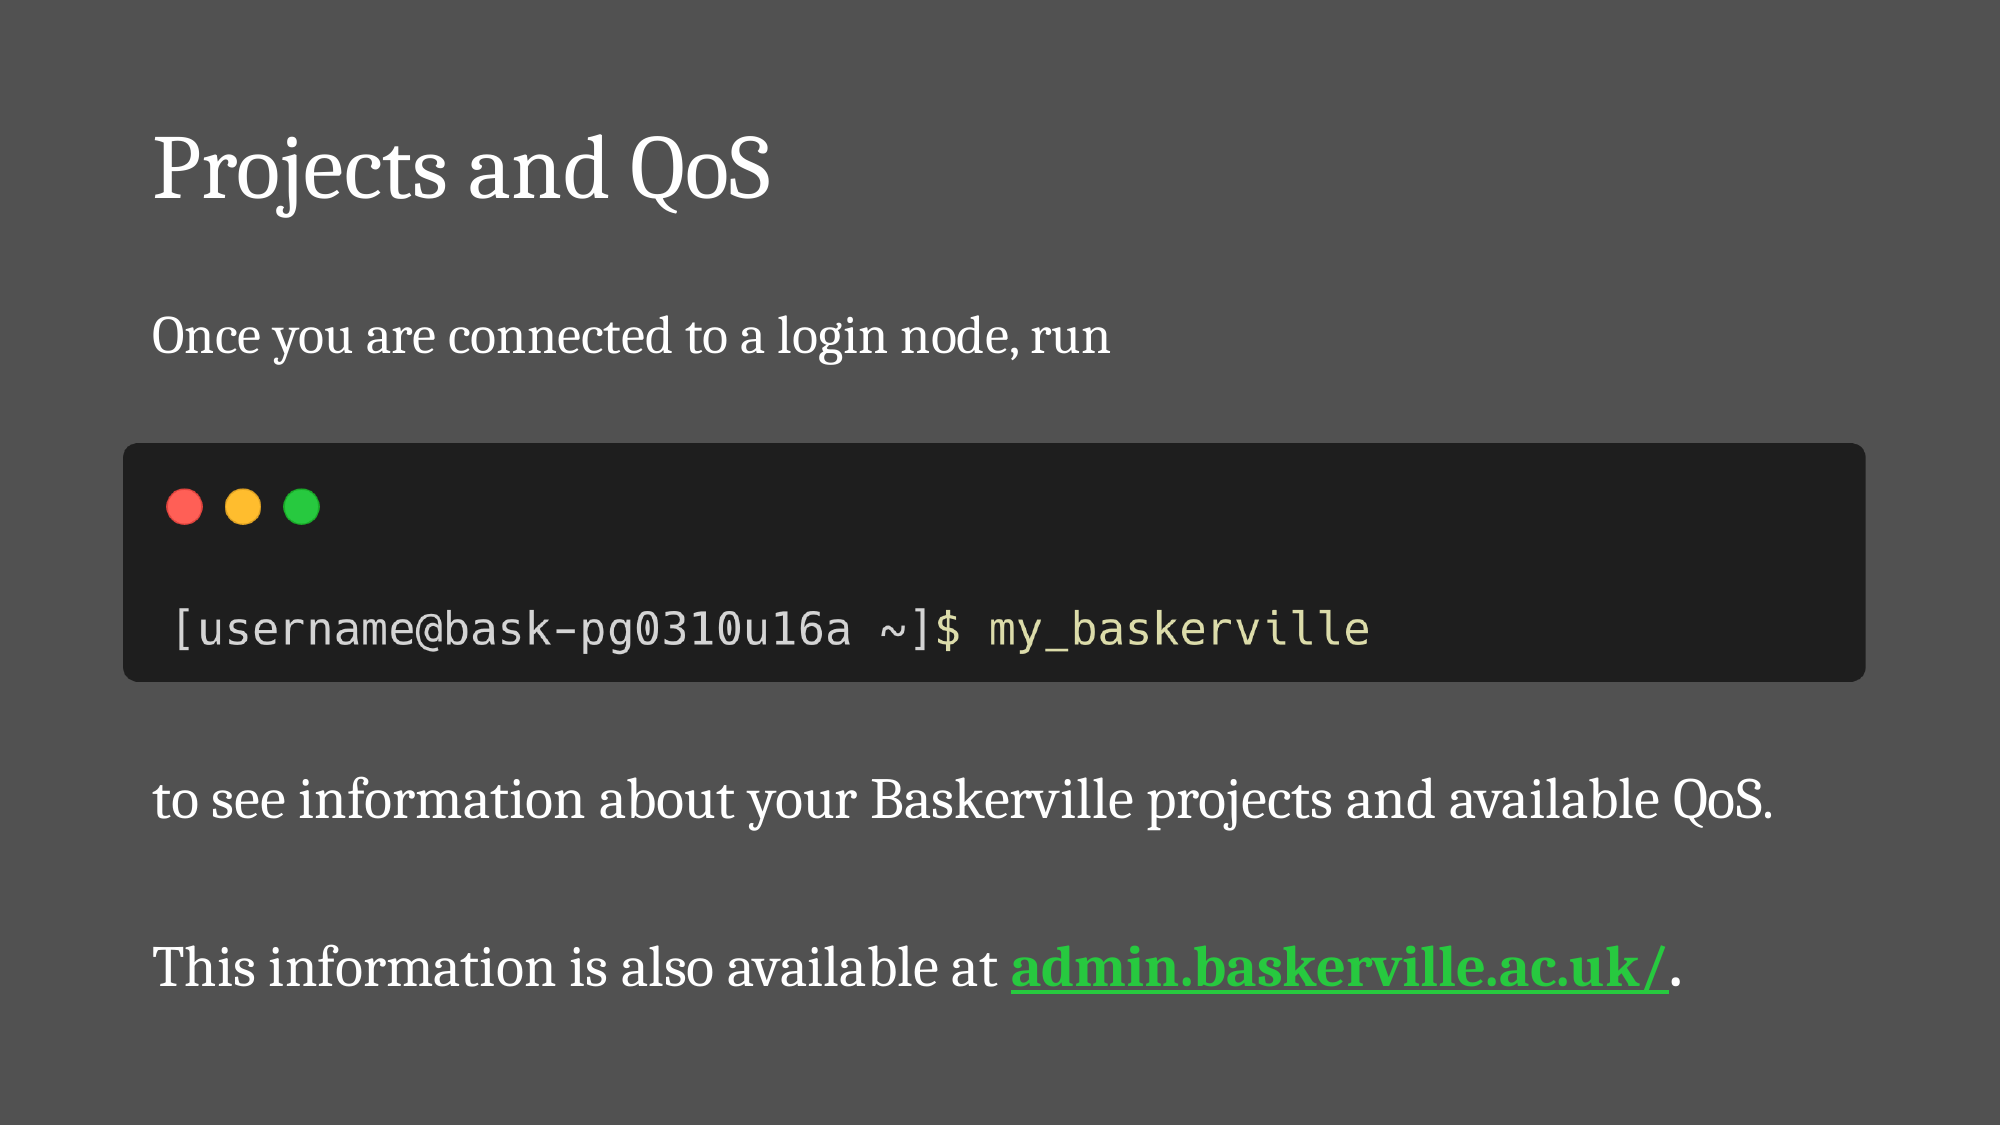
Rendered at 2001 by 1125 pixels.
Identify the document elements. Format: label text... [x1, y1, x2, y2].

title Projects and QoS [137, 59, 1863, 278]
text_box to see information about your Baskerville projects and available QoS. This information is also available at admin.baskerville.ac.uk/. [137, 792, 1863, 1040]
list Once you are connected to a login node, run [137, 299, 1863, 332]
picture [0, 332, 1988, 792]
